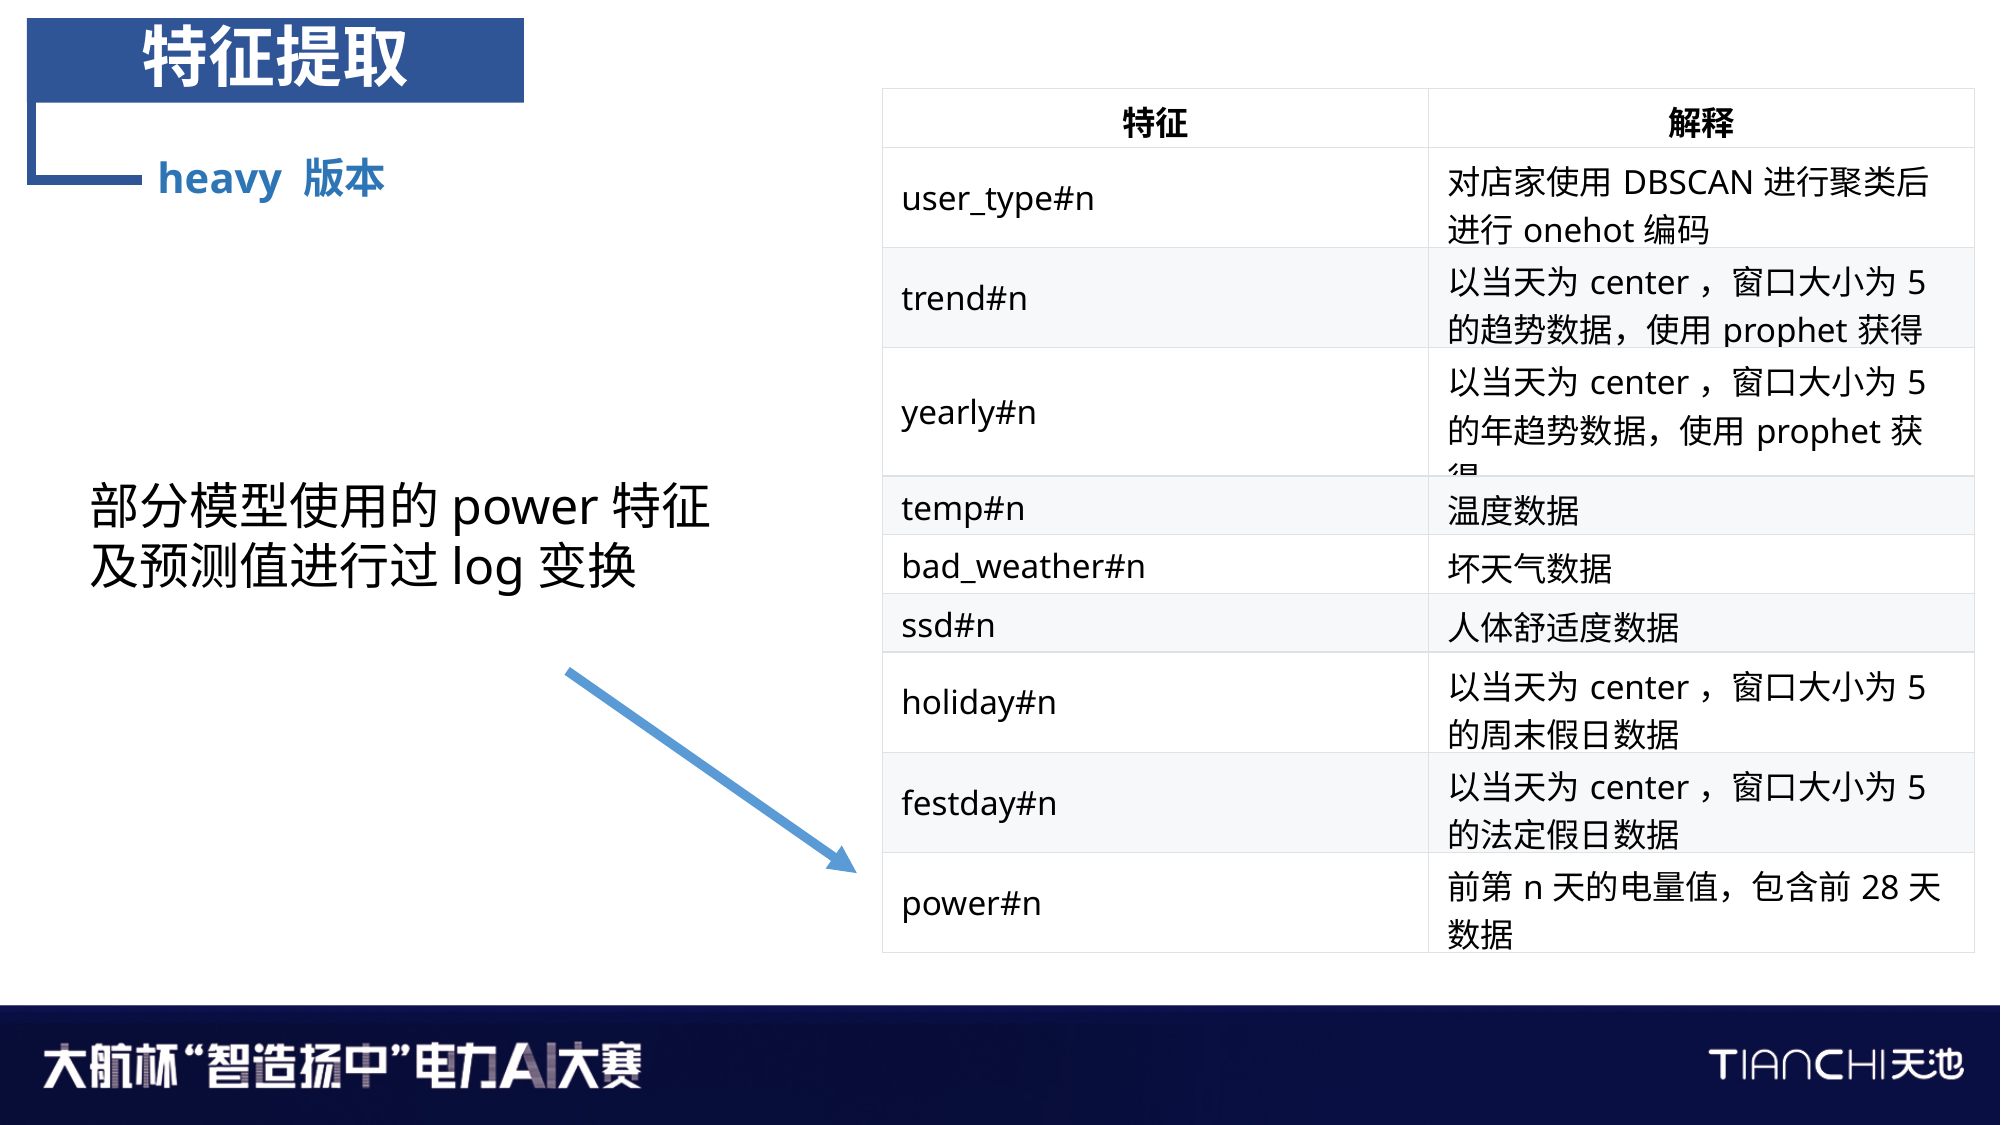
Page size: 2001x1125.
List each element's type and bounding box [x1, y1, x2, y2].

text_box [24, 62, 150, 173]
text_box [567, 670, 857, 874]
list [0, 0, 2000, 1125]
